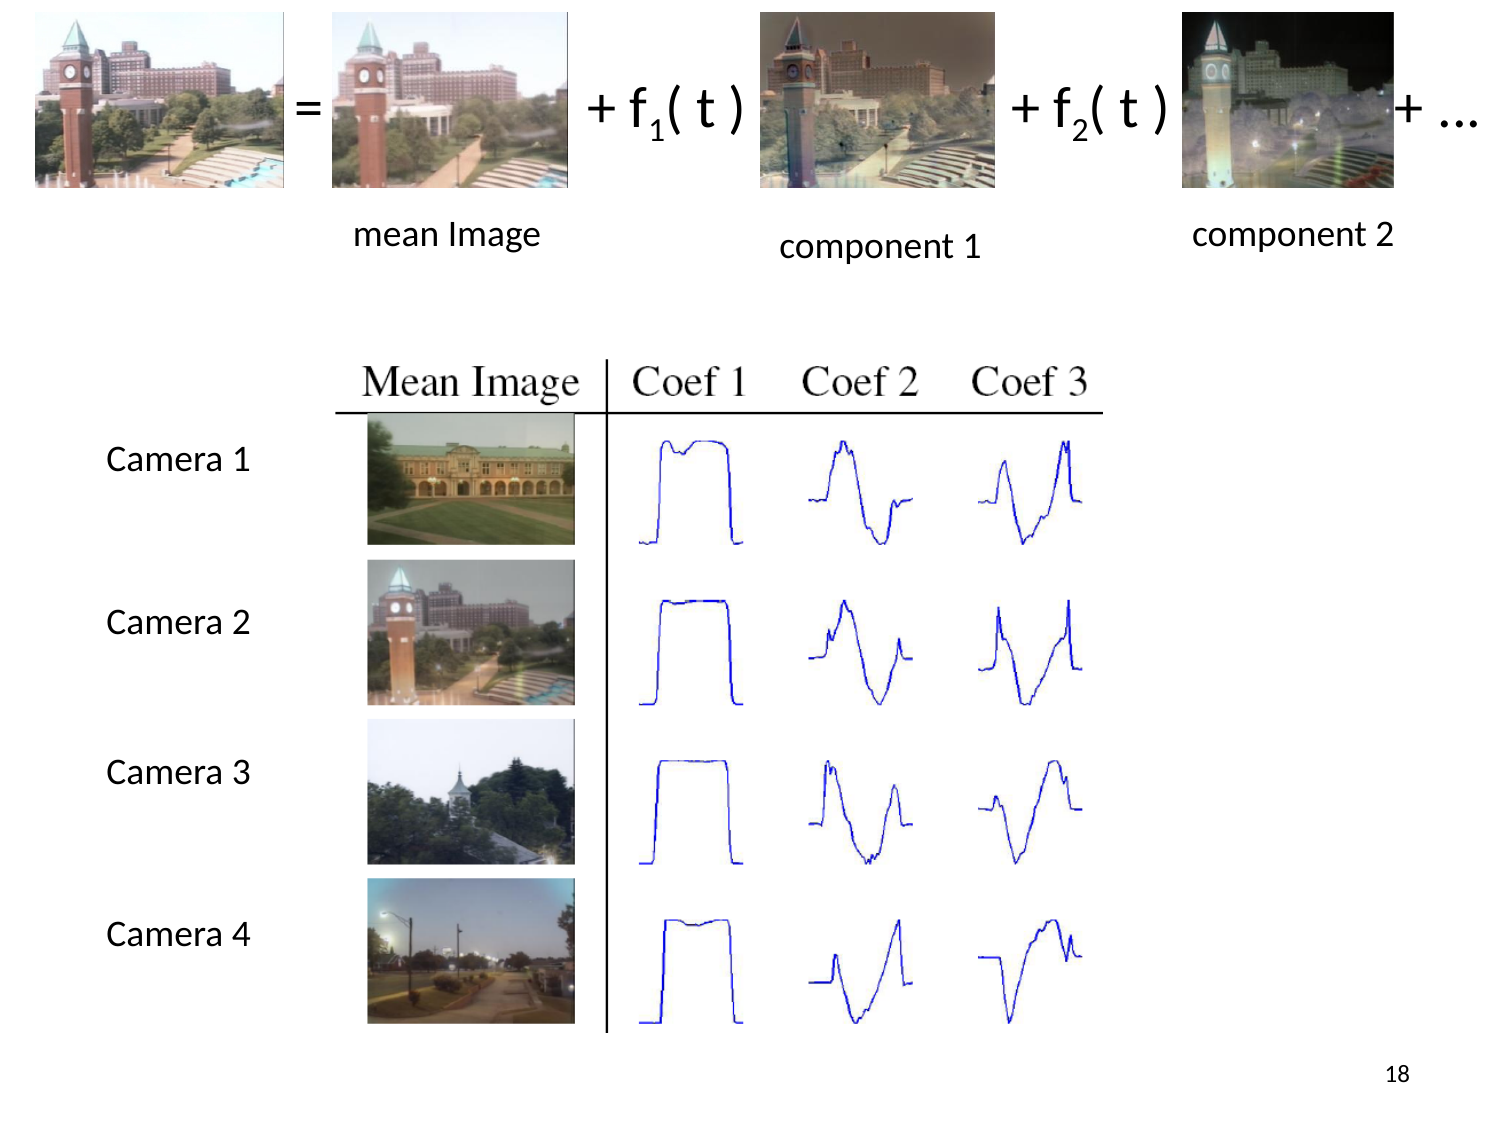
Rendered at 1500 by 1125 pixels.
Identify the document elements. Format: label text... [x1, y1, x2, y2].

picture [324, 349, 1103, 1033]
text_box Camera 2 [91, 589, 266, 649]
slide_number 18 [1074, 1042, 1425, 1103]
text_box Camera 3 [91, 739, 266, 799]
text_box Camera 1 [91, 426, 266, 487]
text_box Camera 4 [91, 901, 266, 962]
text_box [0, 12, 1500, 307]
